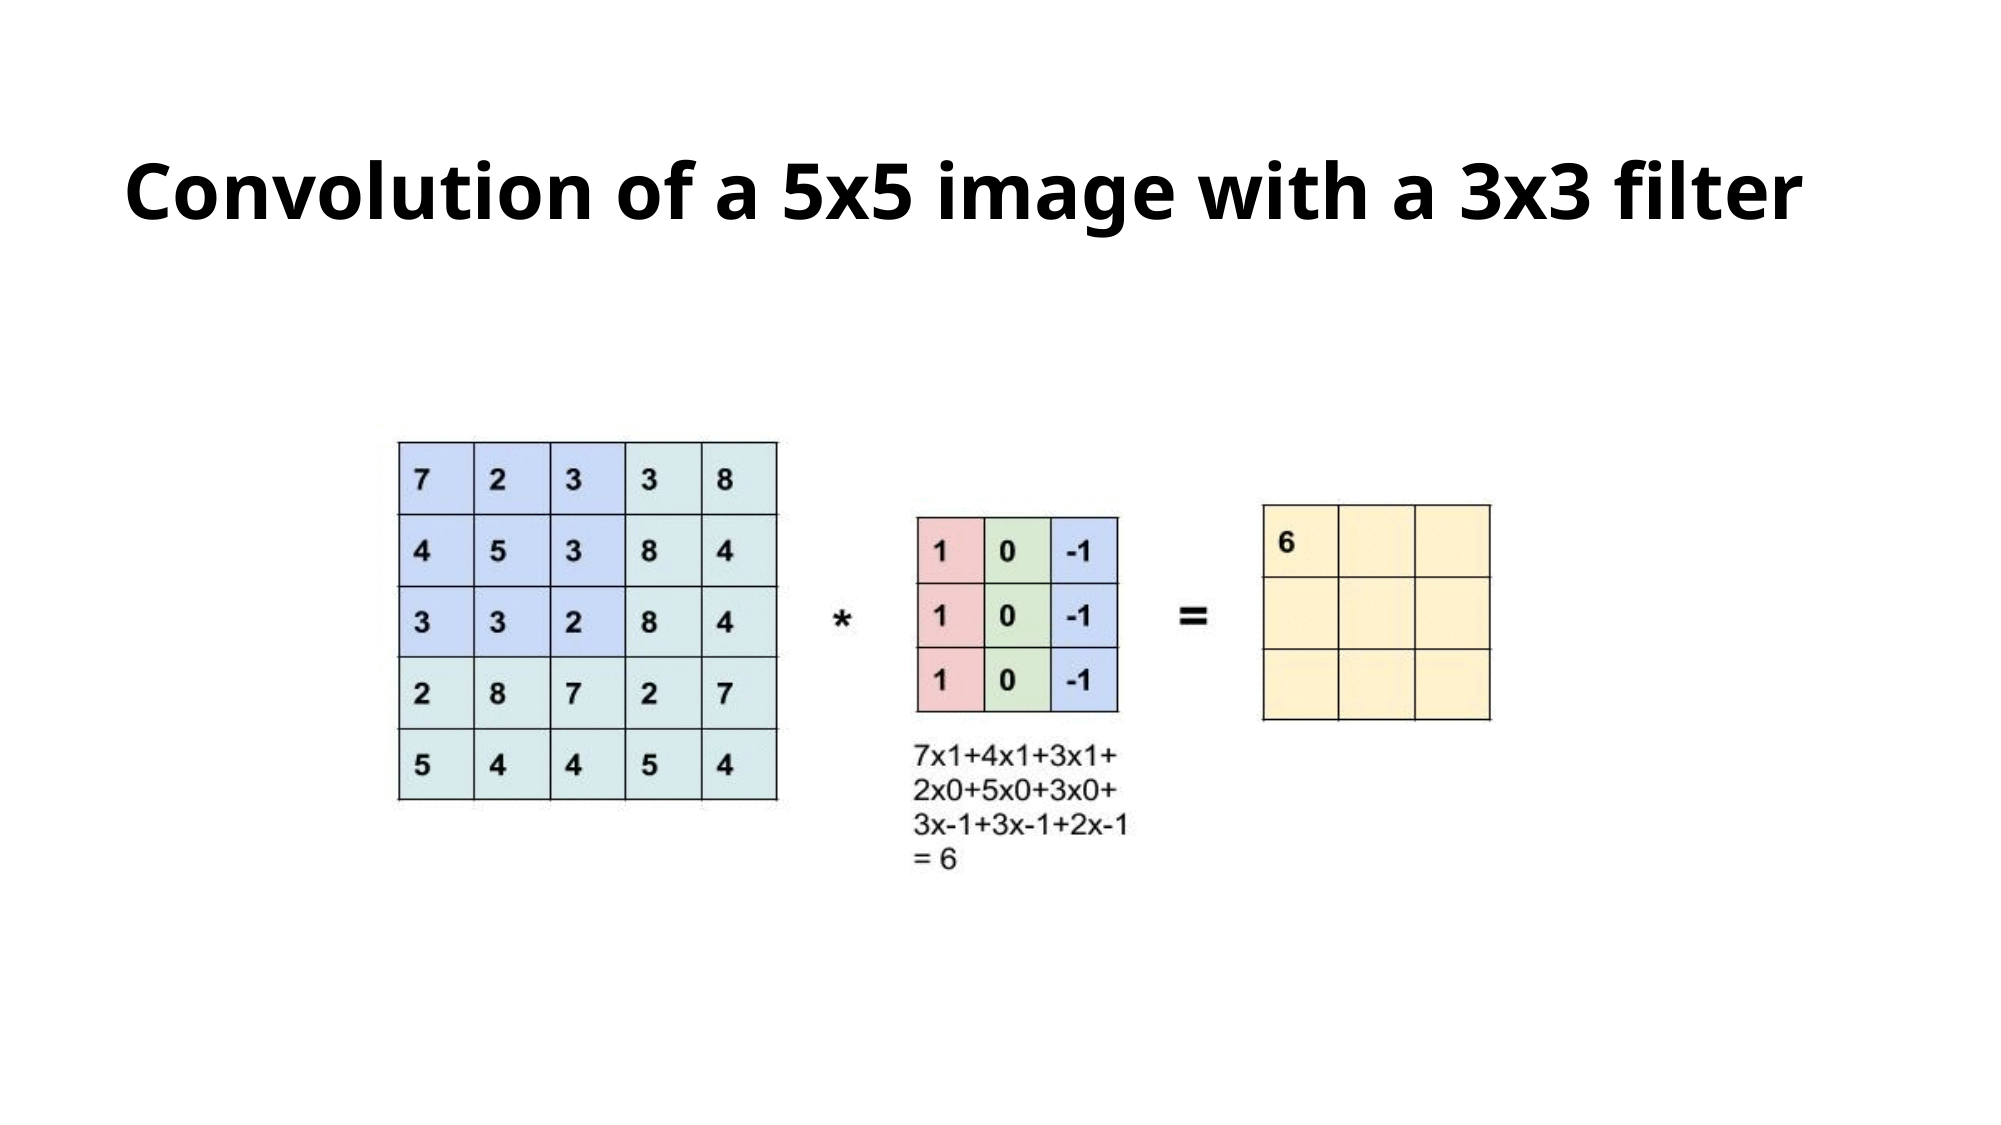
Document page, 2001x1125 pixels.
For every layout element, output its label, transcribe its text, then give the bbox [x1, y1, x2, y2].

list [165, 248, 1763, 1094]
title Convolution of a 5x5 image with a 3x3 filter [108, 140, 1834, 249]
